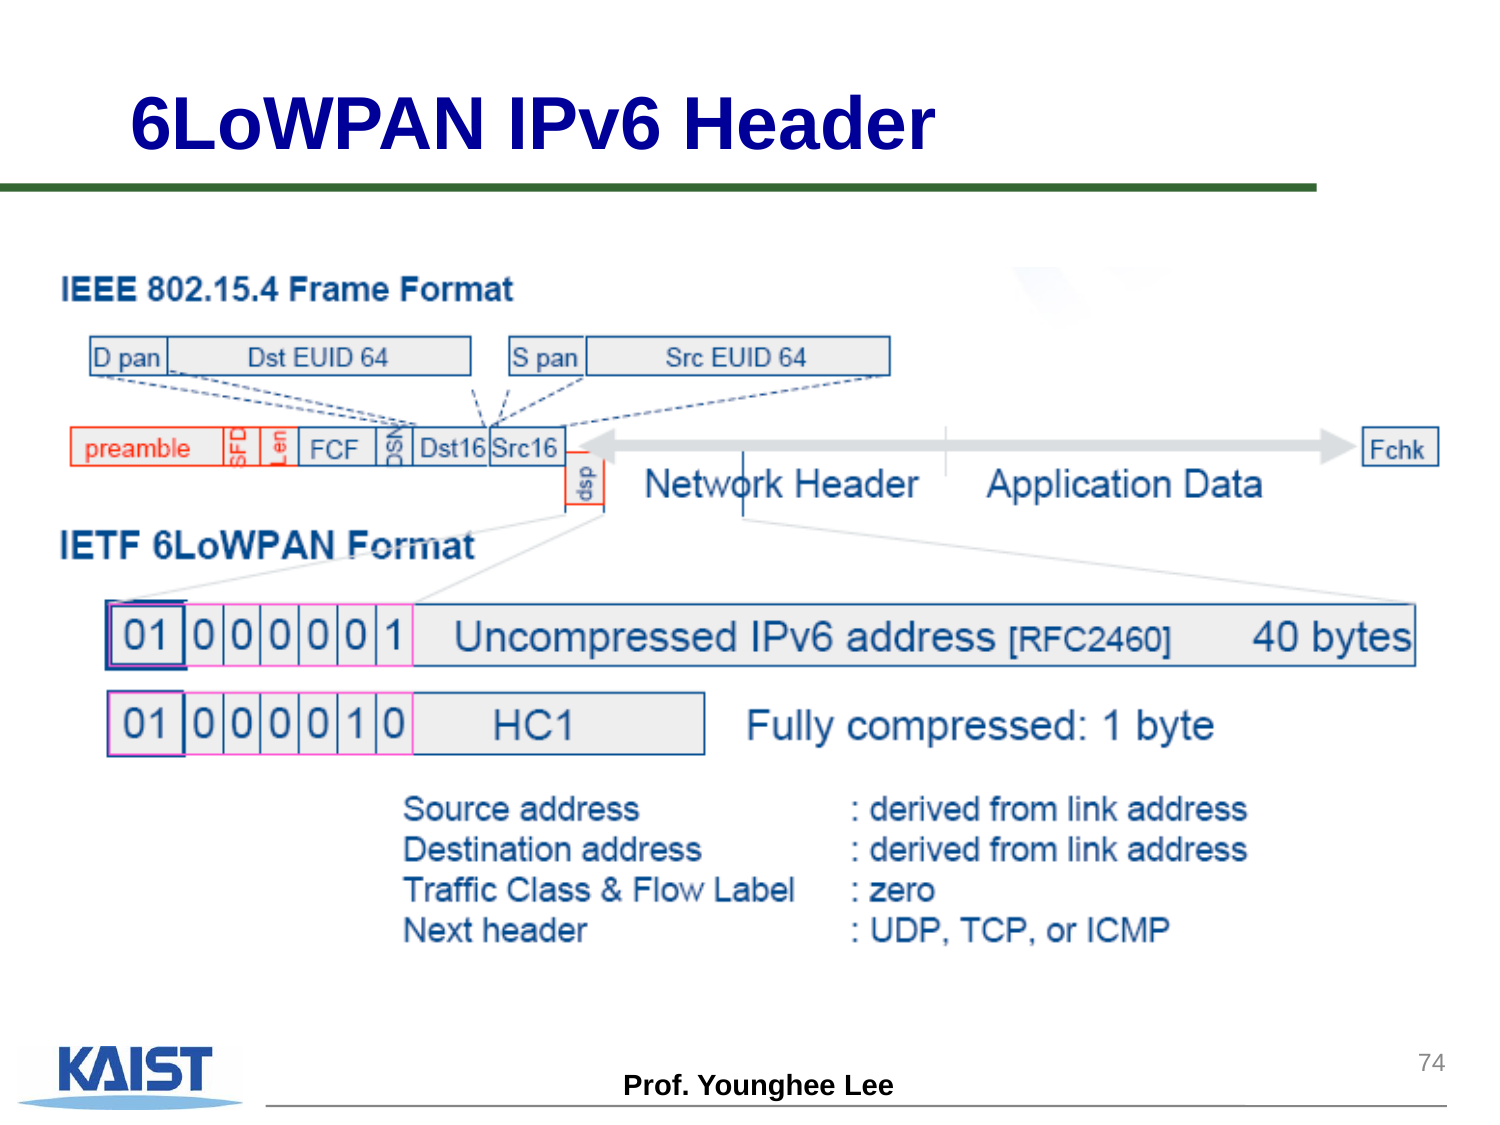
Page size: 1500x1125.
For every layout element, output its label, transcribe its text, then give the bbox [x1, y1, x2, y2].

slide_number 74 [1148, 1023, 1461, 1099]
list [52, 266, 1460, 956]
picture [17, 1046, 243, 1110]
title 6LoWPAN IPv6 Header [115, 65, 1338, 172]
